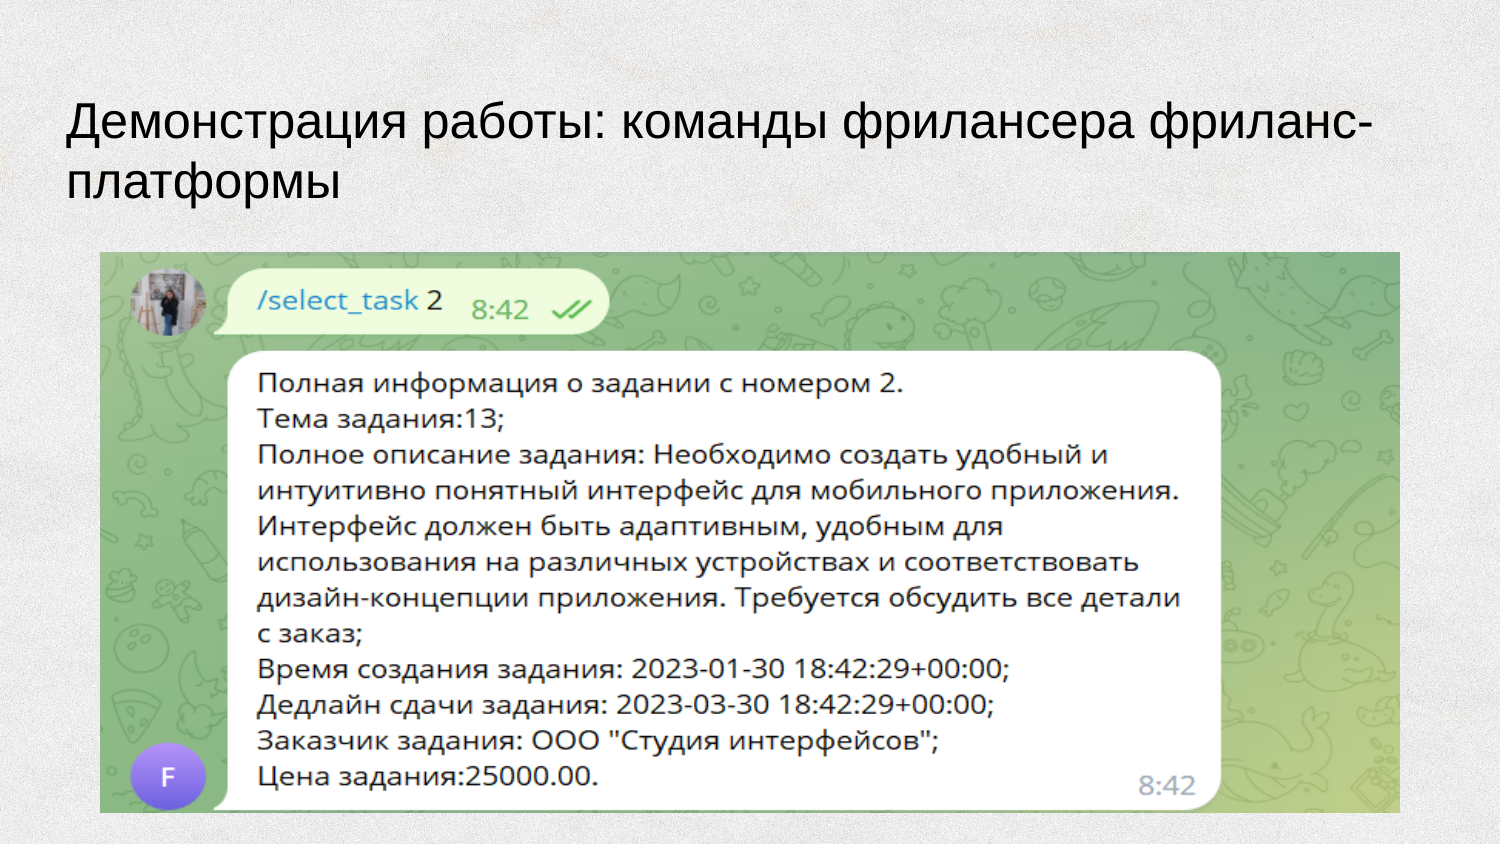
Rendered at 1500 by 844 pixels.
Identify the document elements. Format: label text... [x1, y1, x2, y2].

picture [0, 0, 1500, 844]
title Демонстрация работы: команды фрилансера фриланс-платформы [51, 72, 1449, 167]
